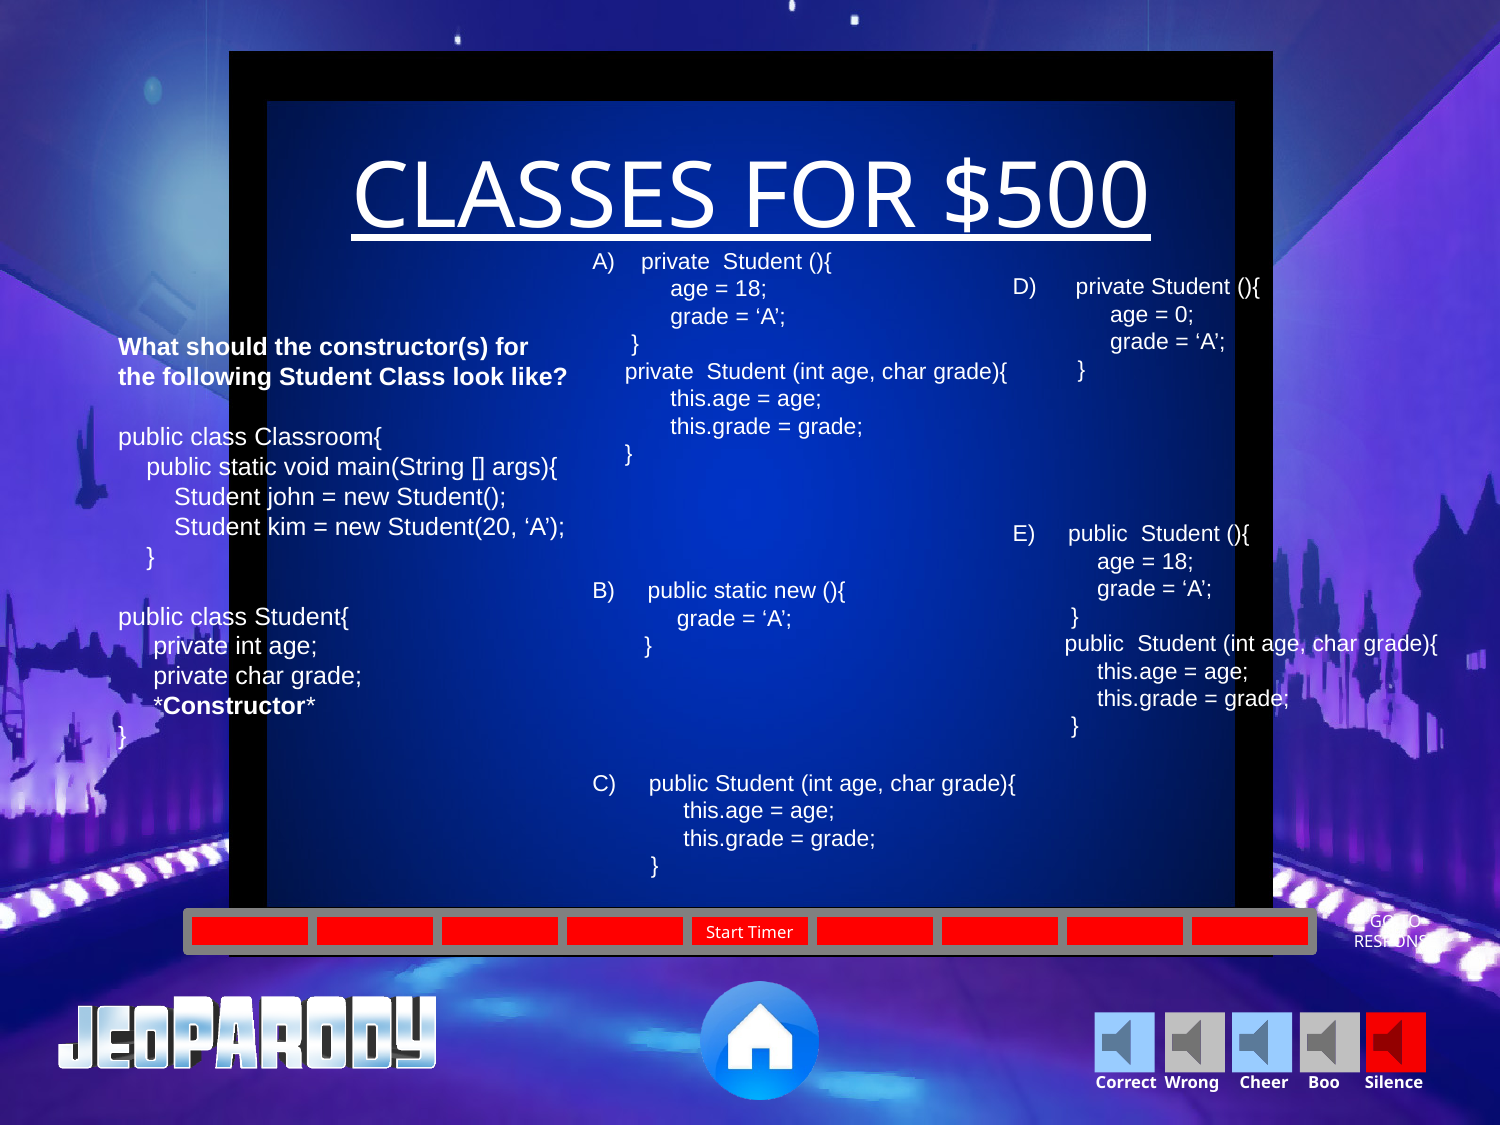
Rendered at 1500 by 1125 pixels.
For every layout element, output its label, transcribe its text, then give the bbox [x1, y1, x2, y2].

text_box [1128, 245, 1387, 264]
text_box CLASSES FOR $500 [130, 128, 1372, 245]
text_box What should the constructor(s) for the following Student Class look like? public class Classroom{ public static void main(String [] args){ Student john = new Student(); Student kim = new Student(20, ‘A’); } public class Student{ private int age; private char grade; *Constructor* } [103, 323, 577, 758]
picture [0, 0, 1500, 1125]
text_box [112, 758, 1387, 891]
text_box D) private Student (){ age = 0; grade = ‘A’; } E) public Student (){ age = 18; grade = ‘A’; } public Student (int age, char grade){ this.age = age; this.grade = grade; } [997, 264, 1500, 776]
text_box [112, 245, 577, 323]
text_box A) private Student (){ age = 18; grade = ‘A’; } private Student (int age, char grade){ this.age = age; this.grade = grade; } B) public static new (){ grade = ‘A’; } C) public Student (int age, char grade){ this.age = age; this.grade = grade; } [577, 239, 1128, 886]
